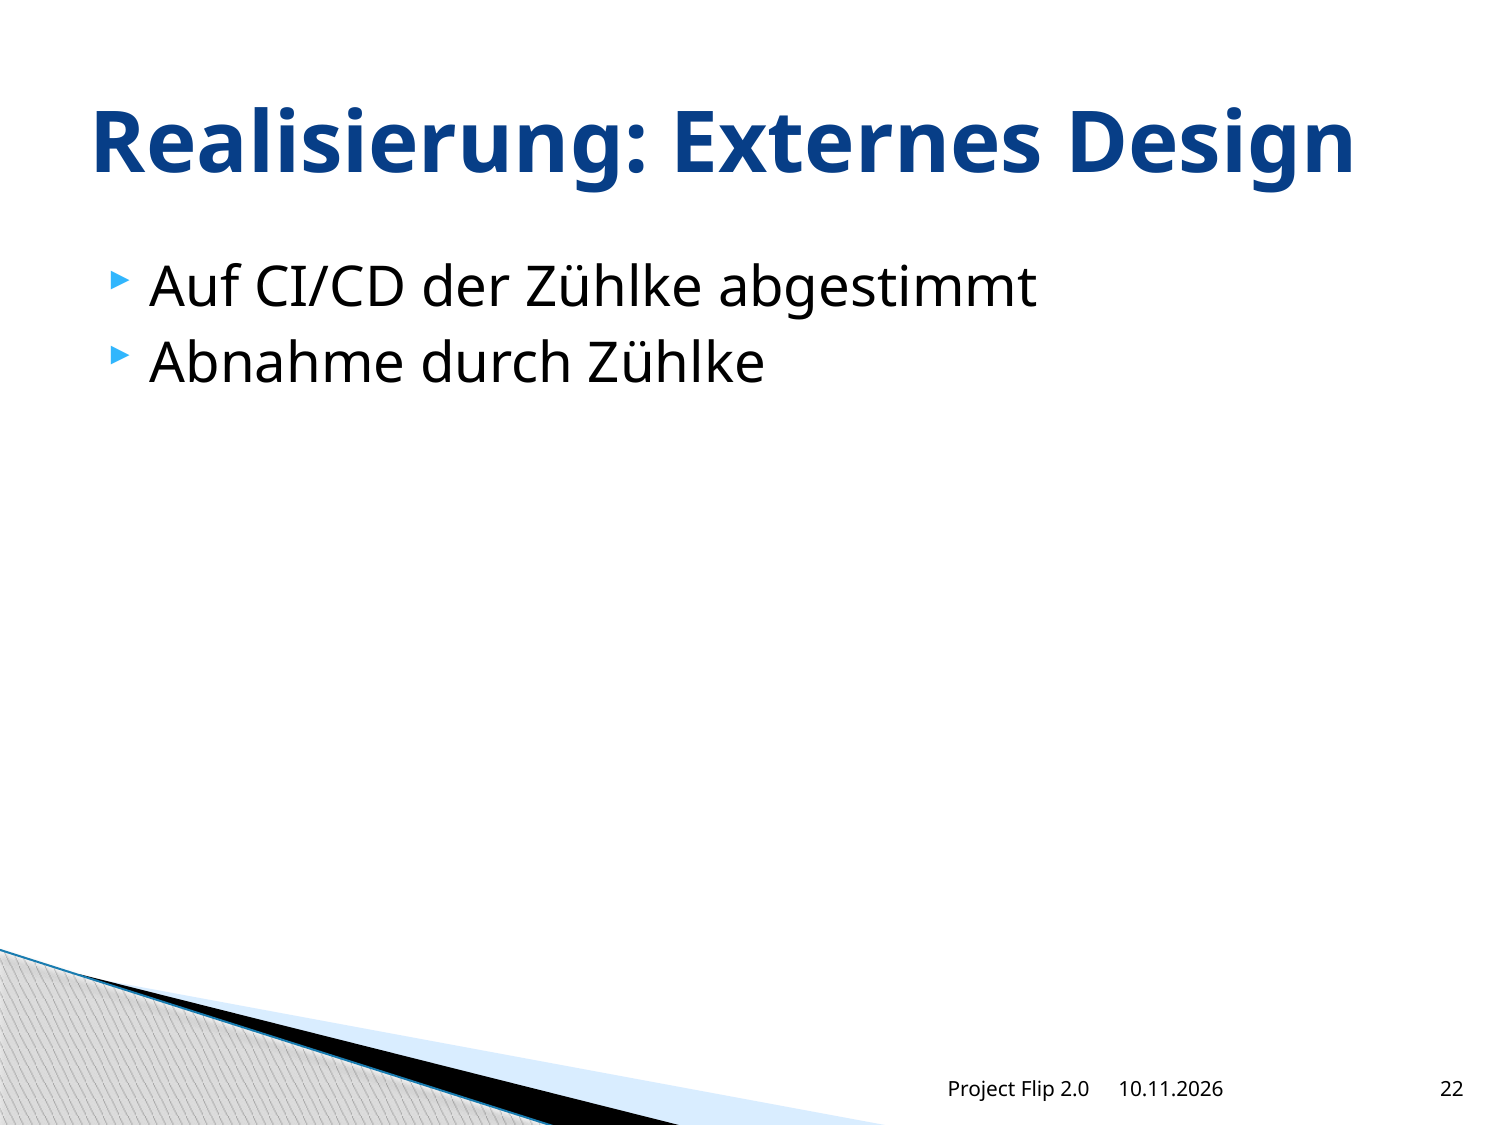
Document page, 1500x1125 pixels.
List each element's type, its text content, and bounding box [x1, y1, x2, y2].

slide_number 22 [1418, 1051, 1479, 1112]
footer Project Flip 2.0 [718, 1051, 1105, 1112]
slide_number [1105, 1051, 1418, 1112]
list Auf CI/CD der Zühlke abgestimmt Abnahme durch Zühlke [75, 243, 1425, 986]
title Realisierung: Externes Design [75, 45, 1425, 233]
